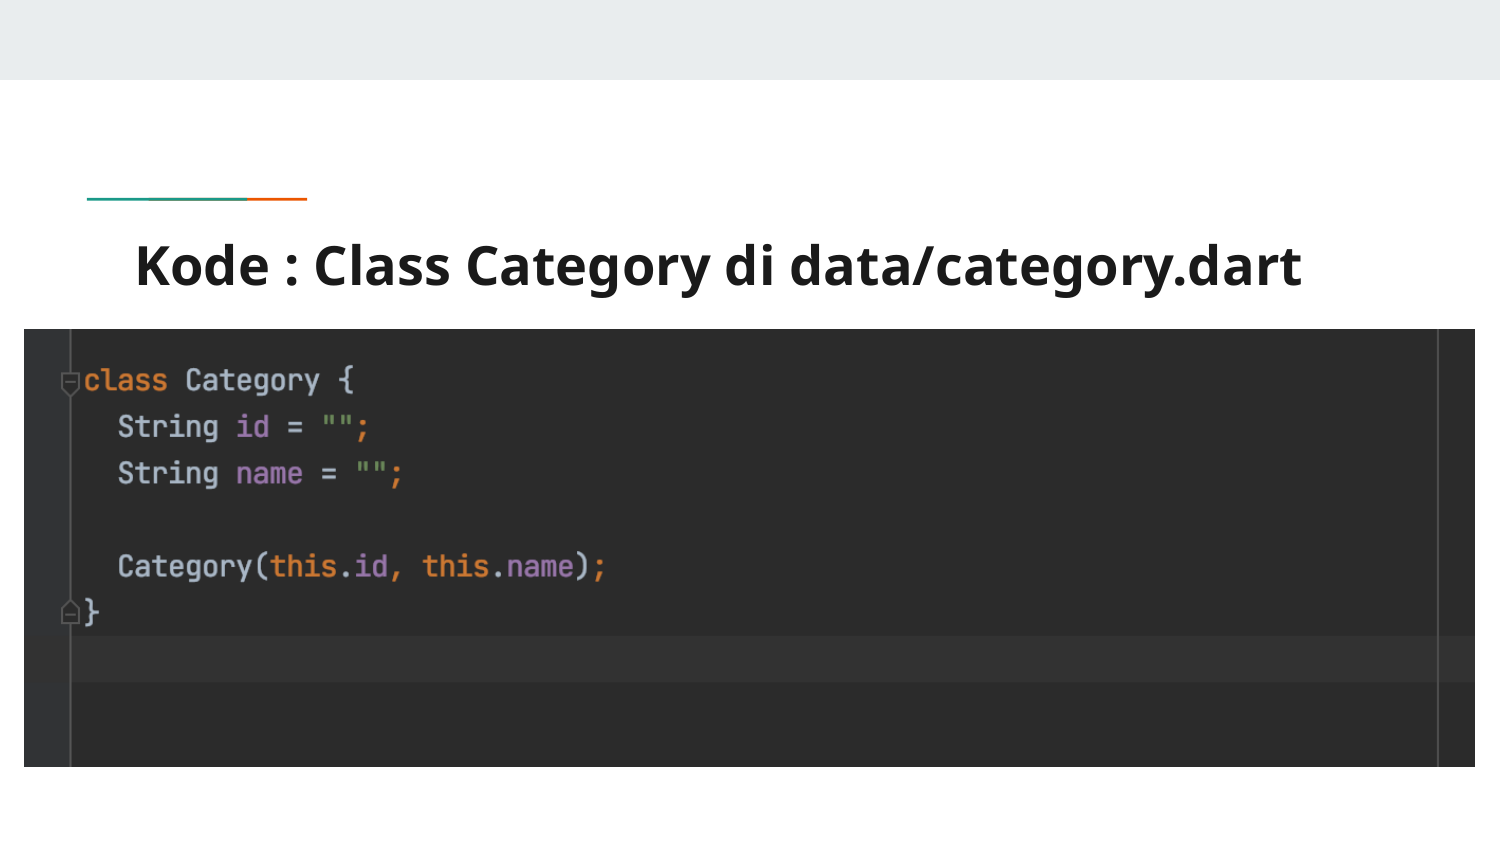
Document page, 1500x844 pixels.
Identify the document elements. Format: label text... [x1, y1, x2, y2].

title Kode : Class Category di data/category.dart [119, 216, 1381, 305]
picture [24, 328, 1476, 767]
